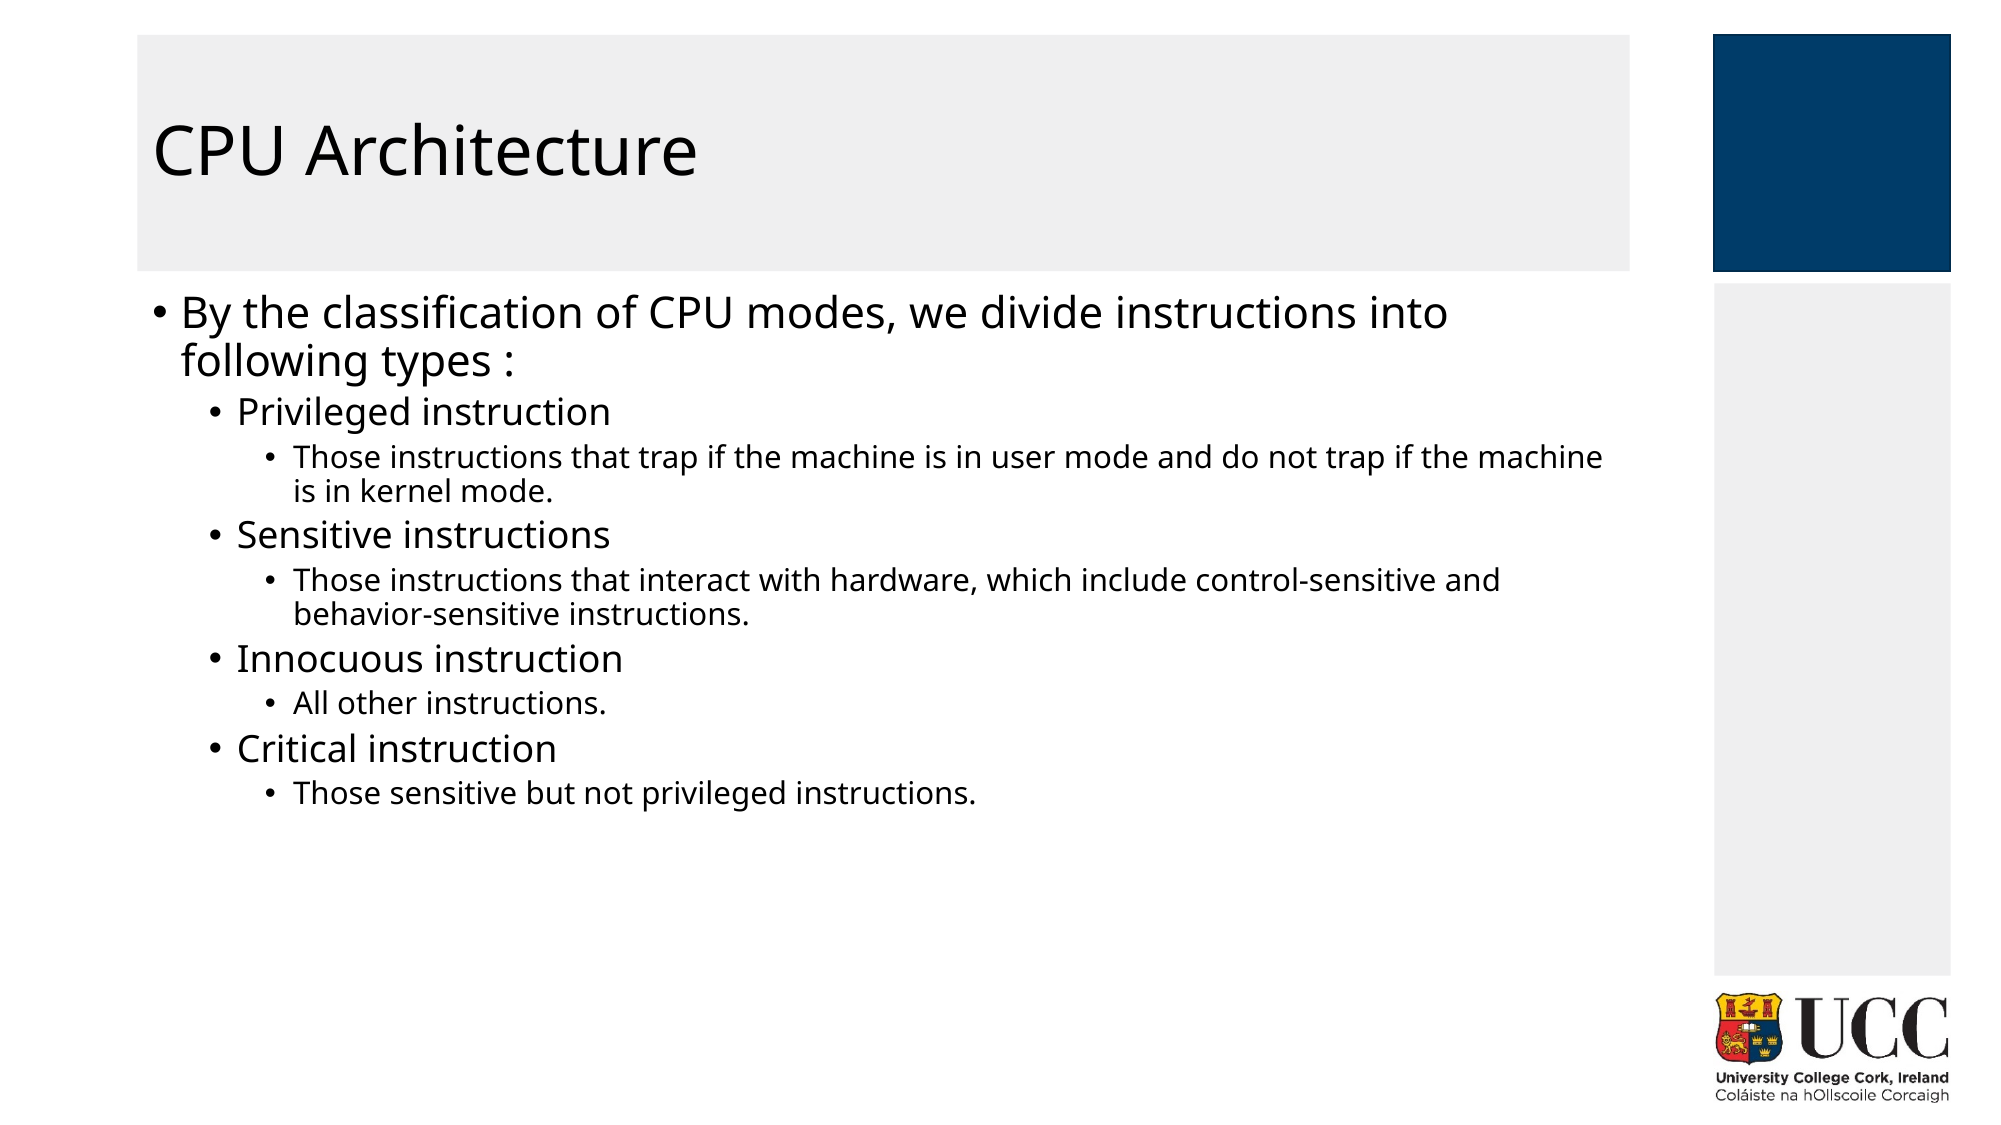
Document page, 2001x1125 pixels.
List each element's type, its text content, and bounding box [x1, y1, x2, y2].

list By the classification of CPU modes, we divide instructions into following types : Privileged instruction Those instructions that trap if the machine is in user mode and do not trap if the machine is in kernel mode. Sensitive instructions Those instructions that interact with hardware, which include control-sensitive and behavior-sensitive instructions. Innocuous instruction All other instructions. Critical instruction Those sensitive but not privileged instructions. [137, 283, 1630, 976]
picture [1713, 991, 1951, 1103]
title CPU Architecture [137, 34, 1630, 272]
